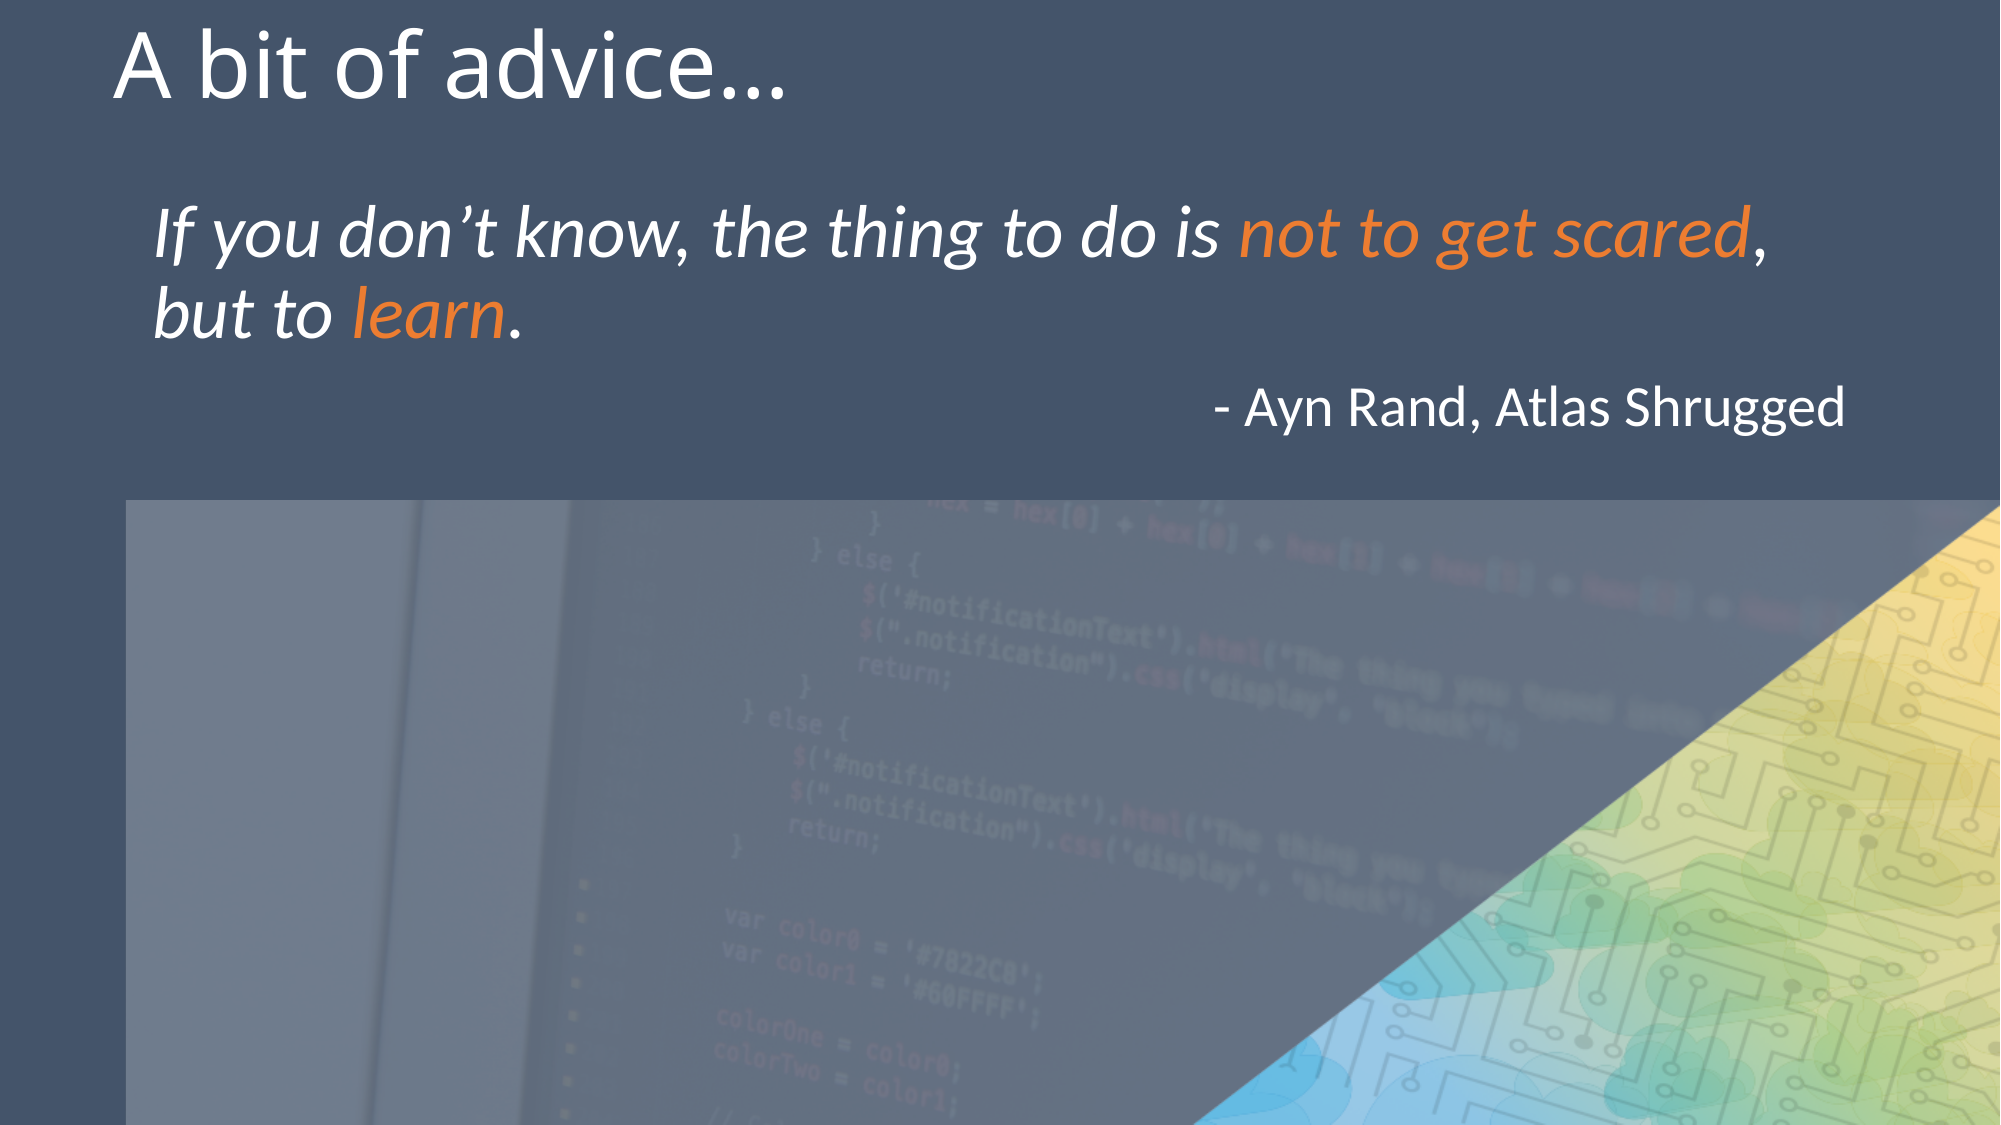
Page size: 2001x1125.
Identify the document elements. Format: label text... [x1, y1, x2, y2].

picture [0, 500, 2000, 1125]
title A bit of advice… [98, 3, 1824, 136]
list If you don’t know, the thing to do is not to get scared, but to learn. - Ayn Rand, Atlas Shrugged [137, 185, 1863, 900]
